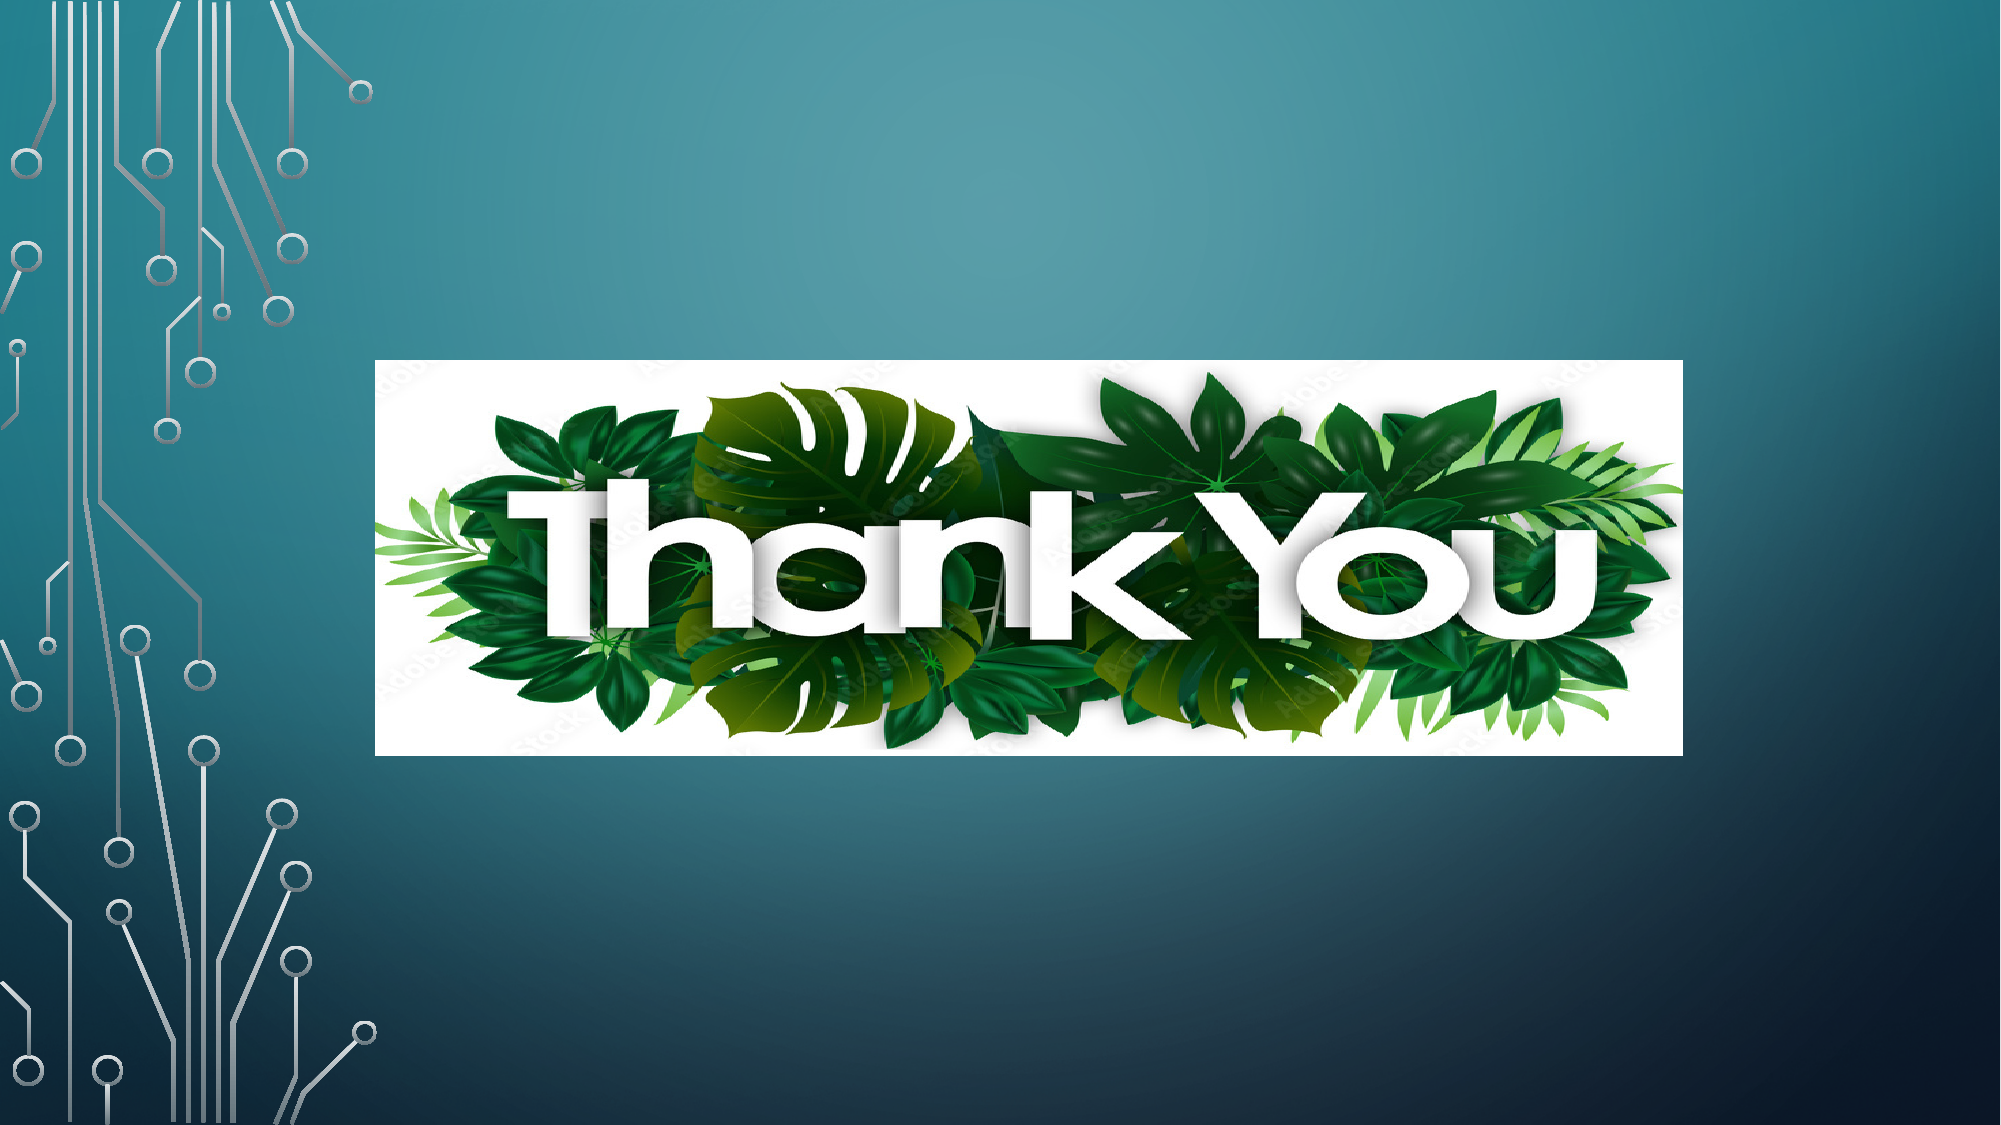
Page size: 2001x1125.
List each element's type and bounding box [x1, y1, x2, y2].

picture [374, 359, 1684, 757]
